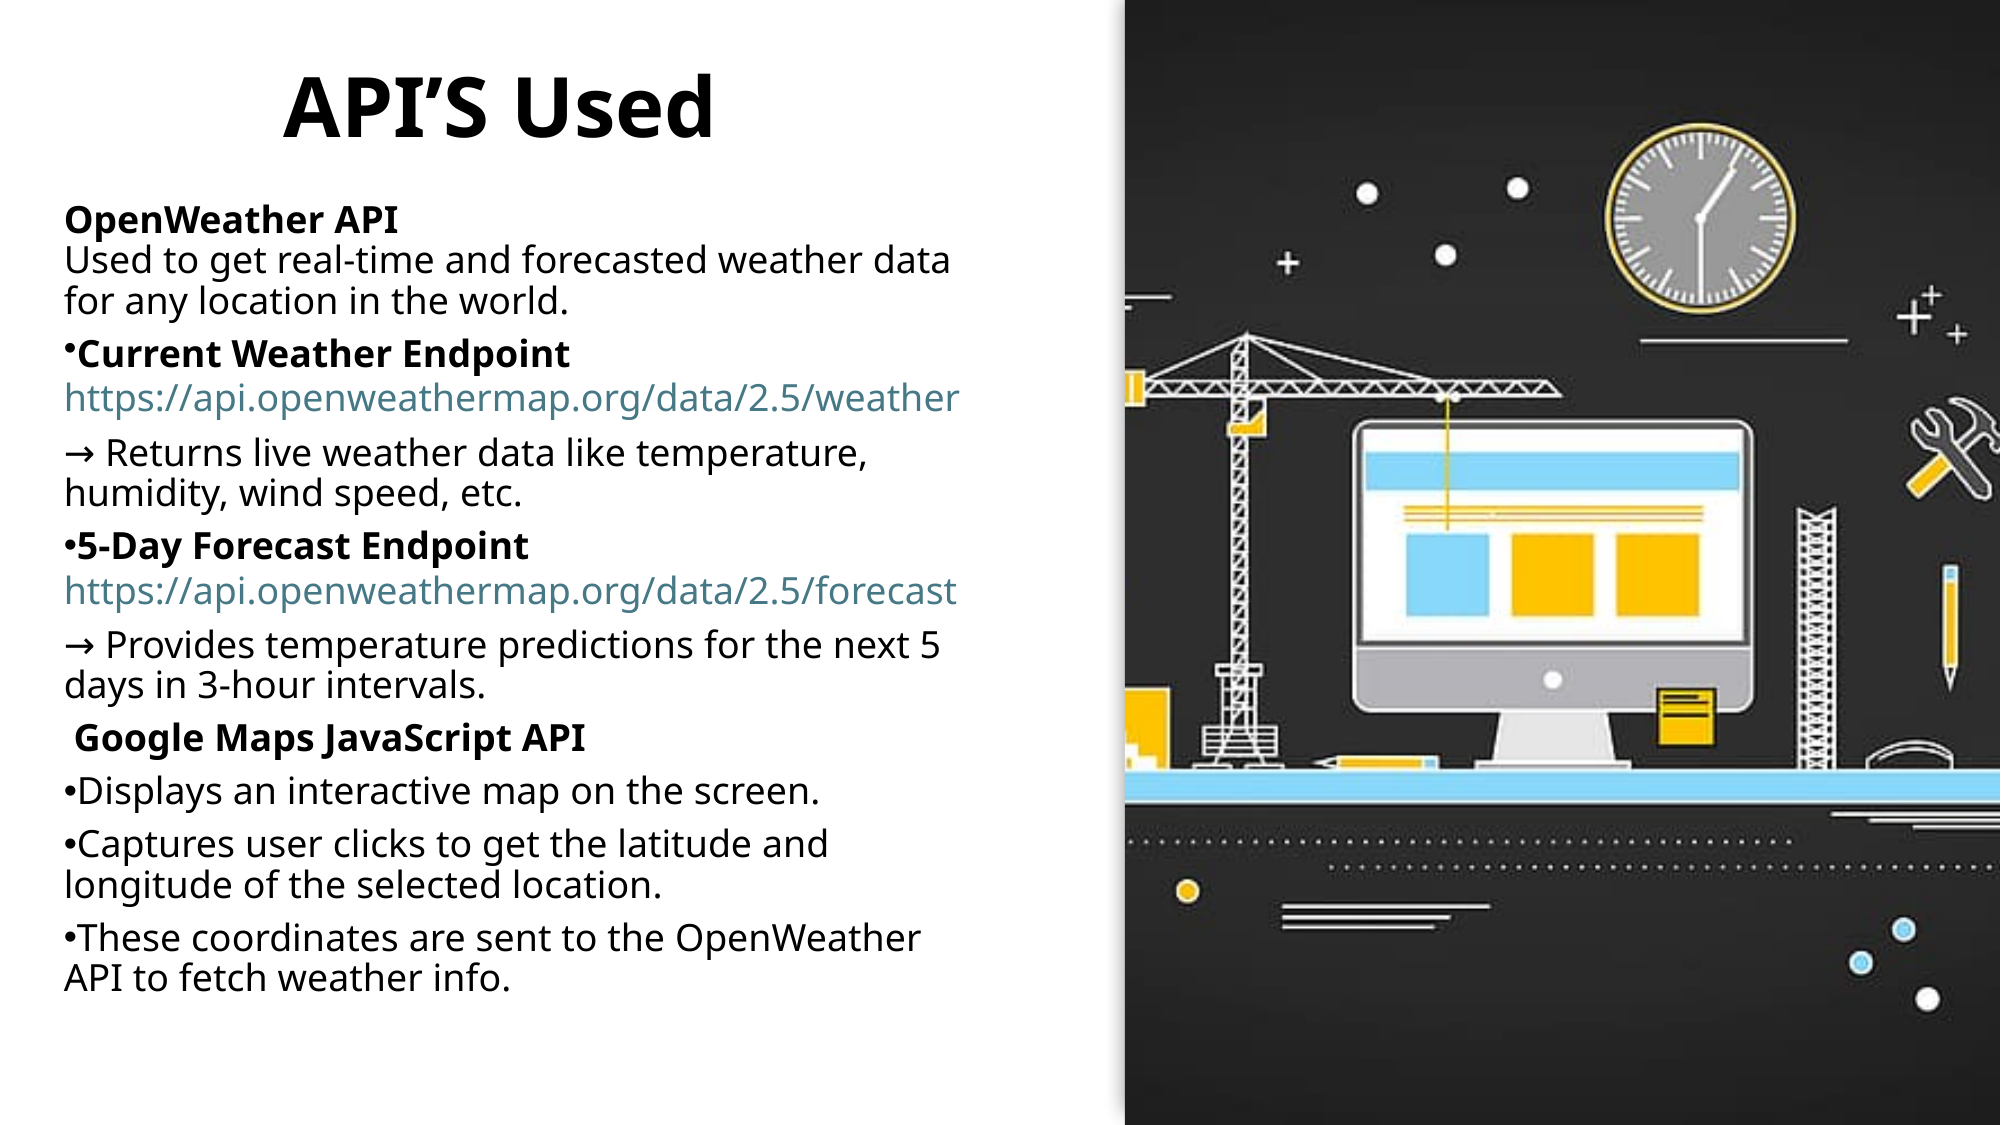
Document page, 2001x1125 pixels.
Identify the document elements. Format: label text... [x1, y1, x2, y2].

title API’S Used [268, 27, 1110, 194]
list OpenWeather API Used to get real-time and forecasted weather data for any location in the world. Current Weather Endpoint https://api.openweathermap.org/data/2.5/weather → Returns live weather data like temperature, humidity, wind speed, etc. 5-Day Forecast Endpoint https://api.openweathermap.org/data/2.5/forecast → Provides temperature predictions for the next 5 days in 3-hour intervals. Google Maps JavaScript API Displays an interactive map on the screen. Captures user clicks to get the latitude and longitude of the selected location. These coordinates are sent to the OpenWeather API to fetch weather info. [48, 193, 1000, 1024]
text_box [0, 0, 1124, 1125]
picture [1124, 0, 2000, 1125]
